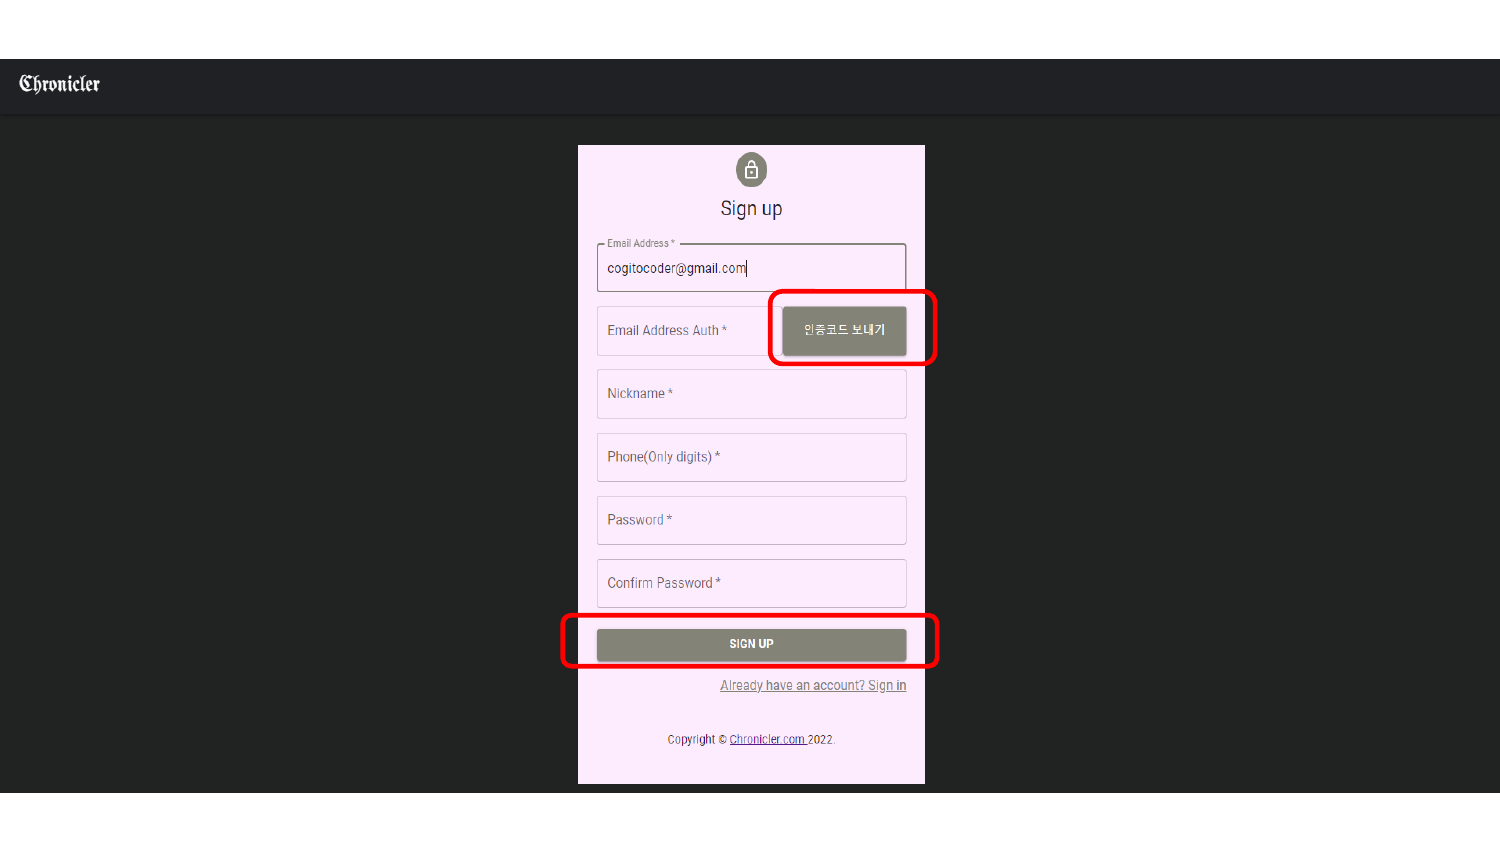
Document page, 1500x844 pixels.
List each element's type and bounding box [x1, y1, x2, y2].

picture [0, 59, 1500, 793]
